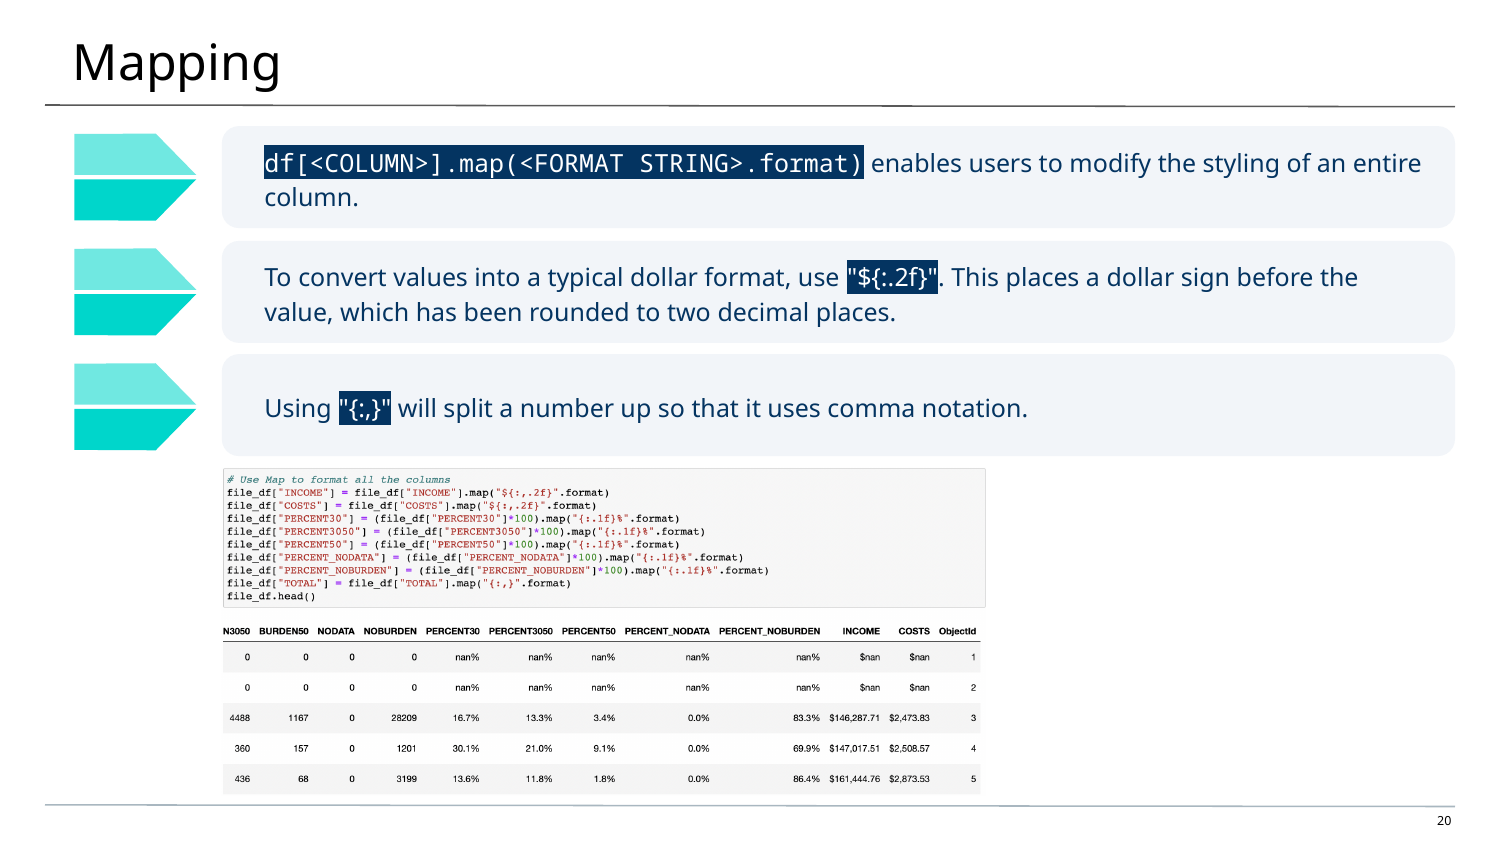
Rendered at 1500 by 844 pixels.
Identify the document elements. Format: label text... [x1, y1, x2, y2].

text_box [74, 408, 197, 451]
text_box Using "{:,}" will split a number up so that it uses comma notation. [221, 354, 1456, 457]
text_box [74, 133, 197, 175]
picture [221, 467, 986, 796]
text_box To convert values into a typical dollar format, use "${:.2f}". This places a dollar sign before the value, which has been rounded to two decimal places. [221, 240, 1456, 343]
title Mapping [0, 0, 1500, 88]
text_box [74, 248, 197, 290]
text_box [74, 179, 197, 221]
text_box [74, 294, 197, 336]
text_box [74, 363, 197, 405]
text_box df[<COLUMN>].map(<FORMAT STRING>.format) enables users to modify the styling of an entire column. [221, 126, 1456, 229]
